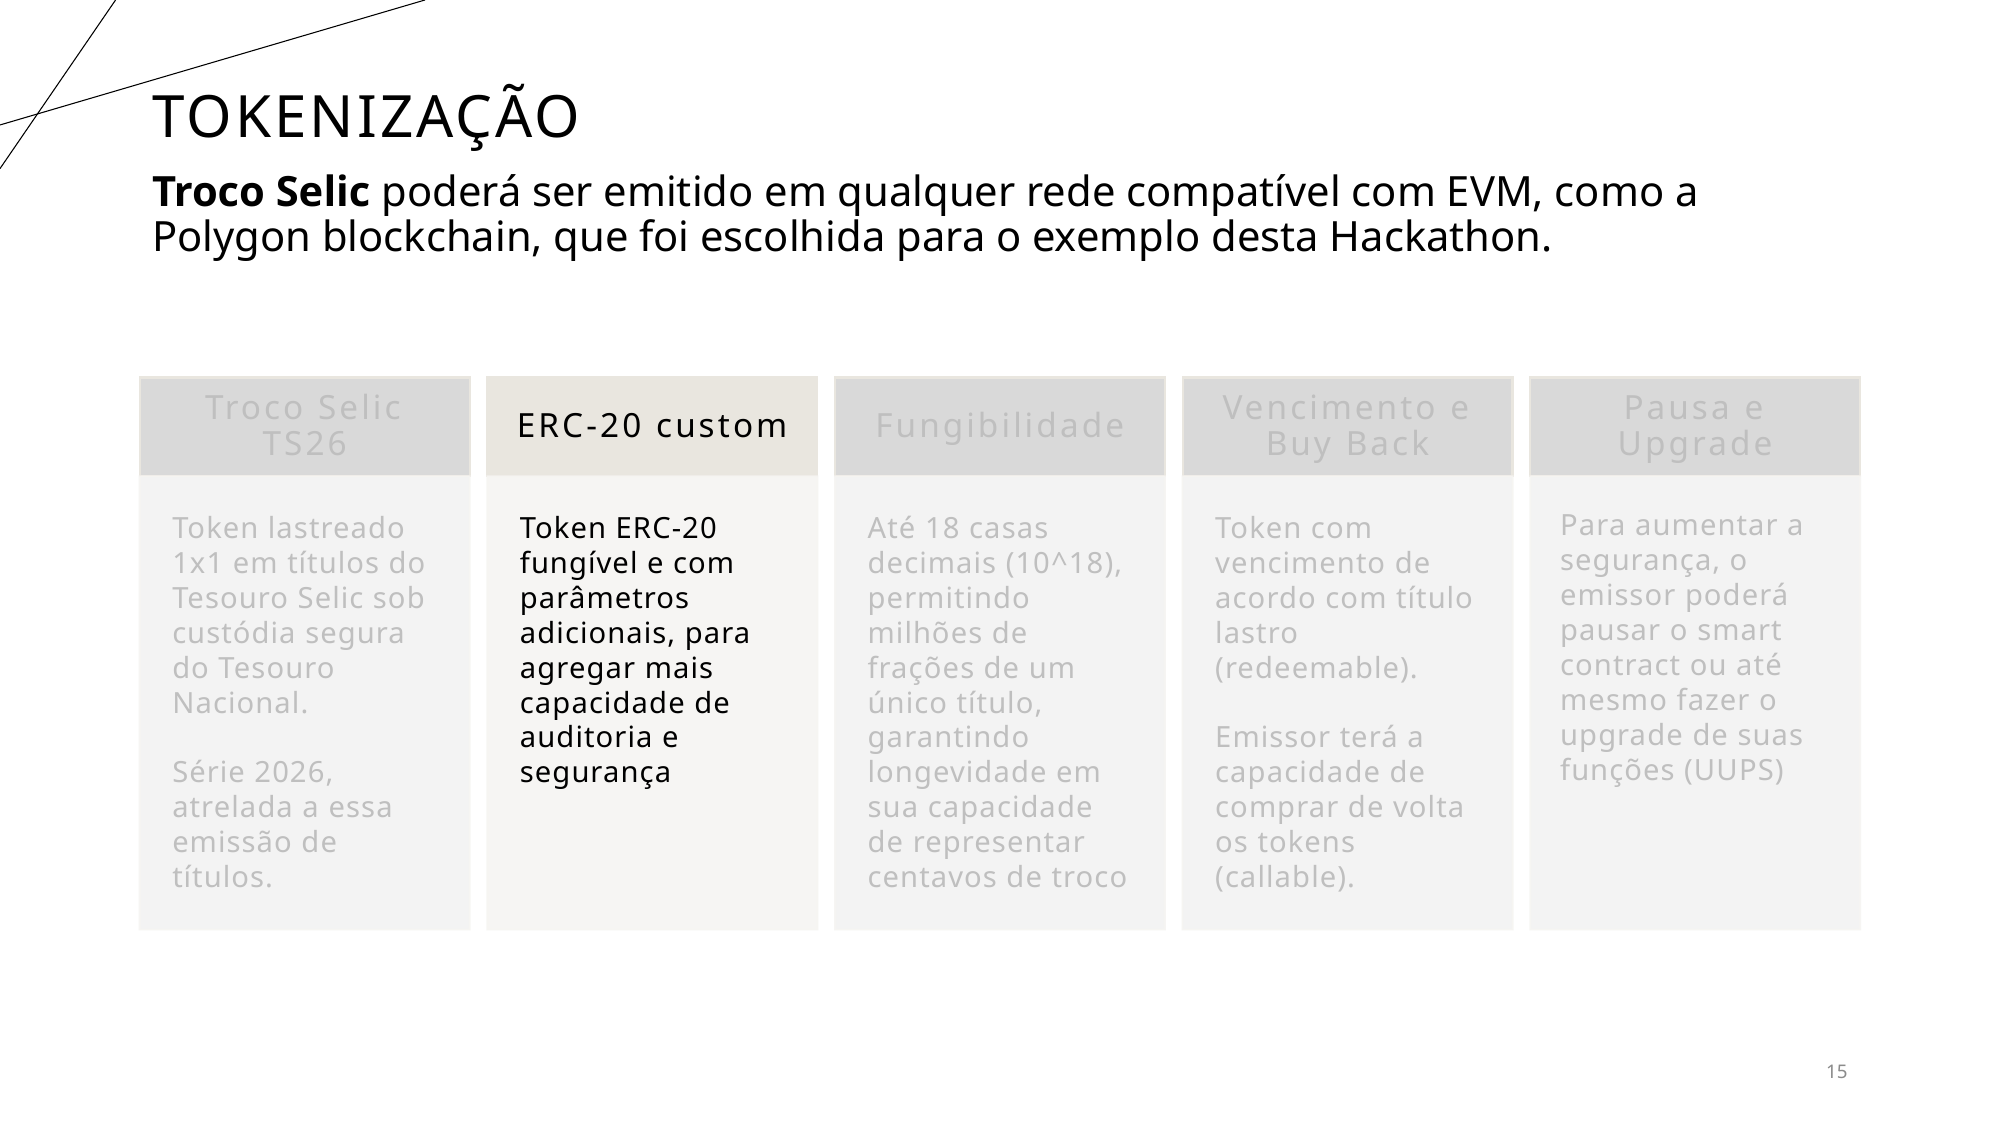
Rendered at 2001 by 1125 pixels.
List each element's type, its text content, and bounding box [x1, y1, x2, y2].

text_box Troco Selic poderá ser emitido em qualquer rede compatível com EVM, como a Polygon blockchain, que foi escolhida para o exemplo desta Hackathon. [137, 162, 1863, 272]
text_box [137, 346, 1863, 961]
title Tokenização [137, 59, 1393, 162]
slide_number 15 [1412, 1042, 1863, 1103]
